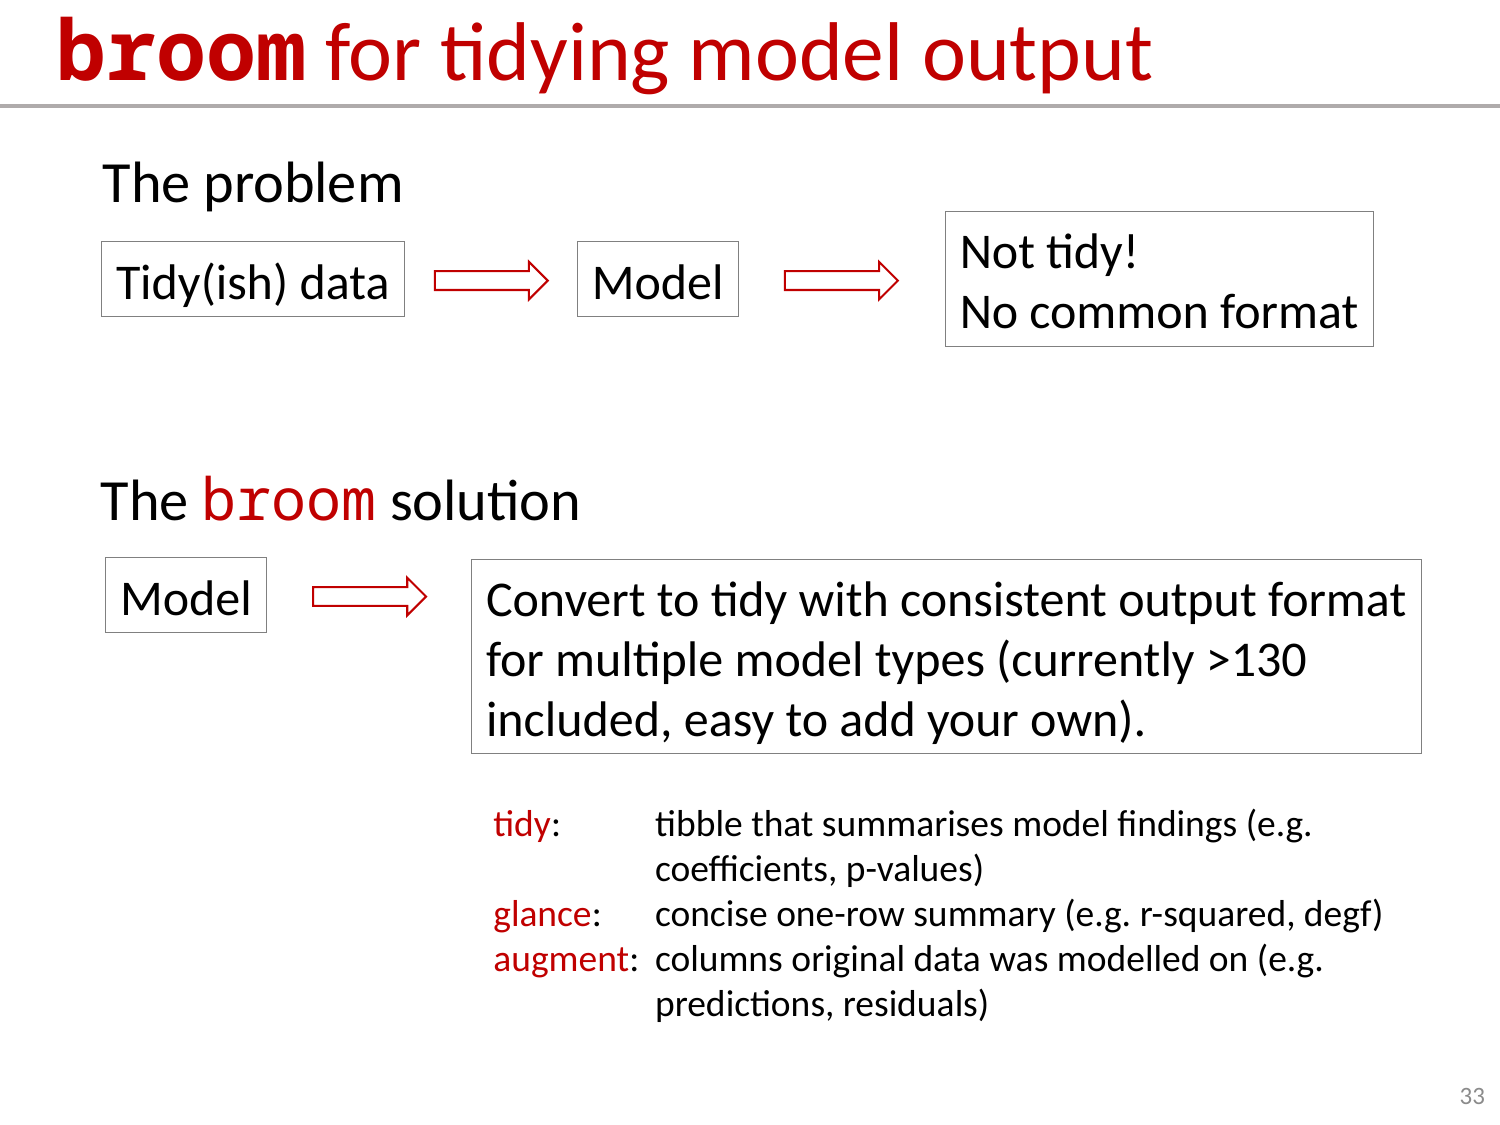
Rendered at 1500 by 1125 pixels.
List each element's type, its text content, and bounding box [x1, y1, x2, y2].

text_box Tidy(ish) data [101, 241, 405, 317]
text_box [783, 259, 900, 302]
title broom for tidying model output [41, 0, 1500, 107]
text_box Model [577, 241, 739, 317]
text_box tidy: tibble that summarises model findings (e.g. coefficients, p-values) glance: concise one-row summary (e.g. r-squared, degf) augment: columns original data was modelled on (e.g. predictions, residuals) [478, 792, 1408, 1032]
text_box Model [105, 557, 267, 633]
text_box Convert to tidy with consistent output format for multiple model types (currently >130 included, easy to add your own). [471, 559, 1422, 754]
text_box [433, 259, 550, 302]
text_box The broom solution [85, 455, 596, 540]
text_box The problem [87, 136, 419, 222]
slide_number 33 [1162, 1065, 1500, 1125]
text_box Not tidy! No common format [945, 211, 1374, 347]
text_box [312, 575, 428, 618]
